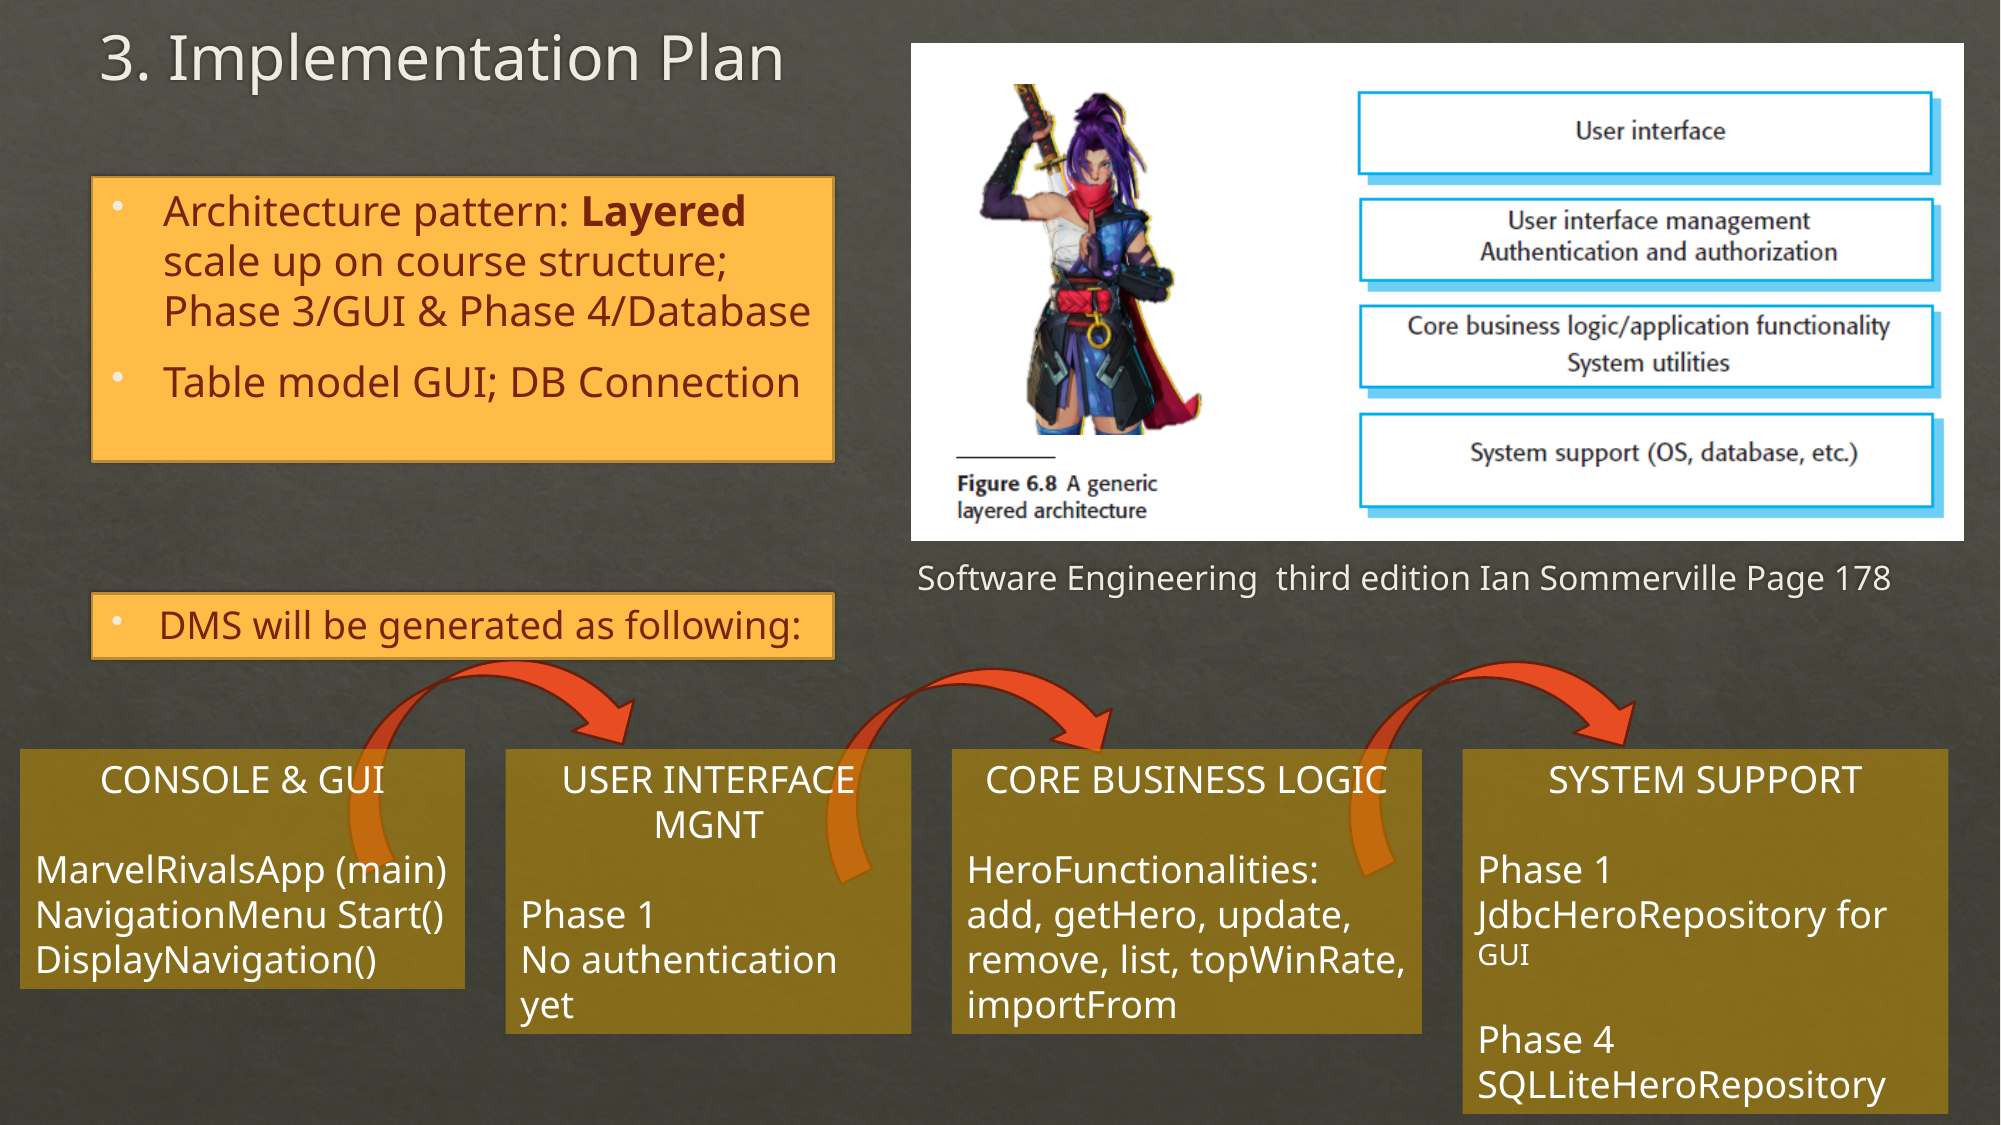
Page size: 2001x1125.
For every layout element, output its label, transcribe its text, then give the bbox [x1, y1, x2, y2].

picture [911, 43, 1964, 541]
text_box [844, 667, 1114, 749]
text_box [362, 663, 636, 749]
text_box DMS will be generated as following: [91, 592, 835, 660]
text_box CONSOLE & GUI MarvelRivalsApp (main) NavigationMenu Start() DisplayNavigation() [20, 749, 465, 989]
title 3. Implementation Plan [20, 8, 883, 178]
text_box Software Engineering third edition Ian Sommerville Page 178 [896, 548, 1986, 605]
list Architecture pattern: Layered scale up on course structure; Phase 3/GUI & Phase 4/Database Table model GUI; DB Connection [91, 176, 835, 463]
text_box USER INTERFACE MGNT Phase 1 No authentication yet [505, 749, 912, 1034]
text_box [1364, 660, 1637, 749]
text_box SYSTEM SUPPORT Phase 1 JdbcHeroRepository for GUI Phase 4 SQLLiteHeroRepository [1462, 749, 1949, 1114]
text_box CORE BUSINESS LOGIC HeroFunctionalities: add, getHero, update, remove, list, topWinRate, importFrom [951, 749, 1422, 1034]
